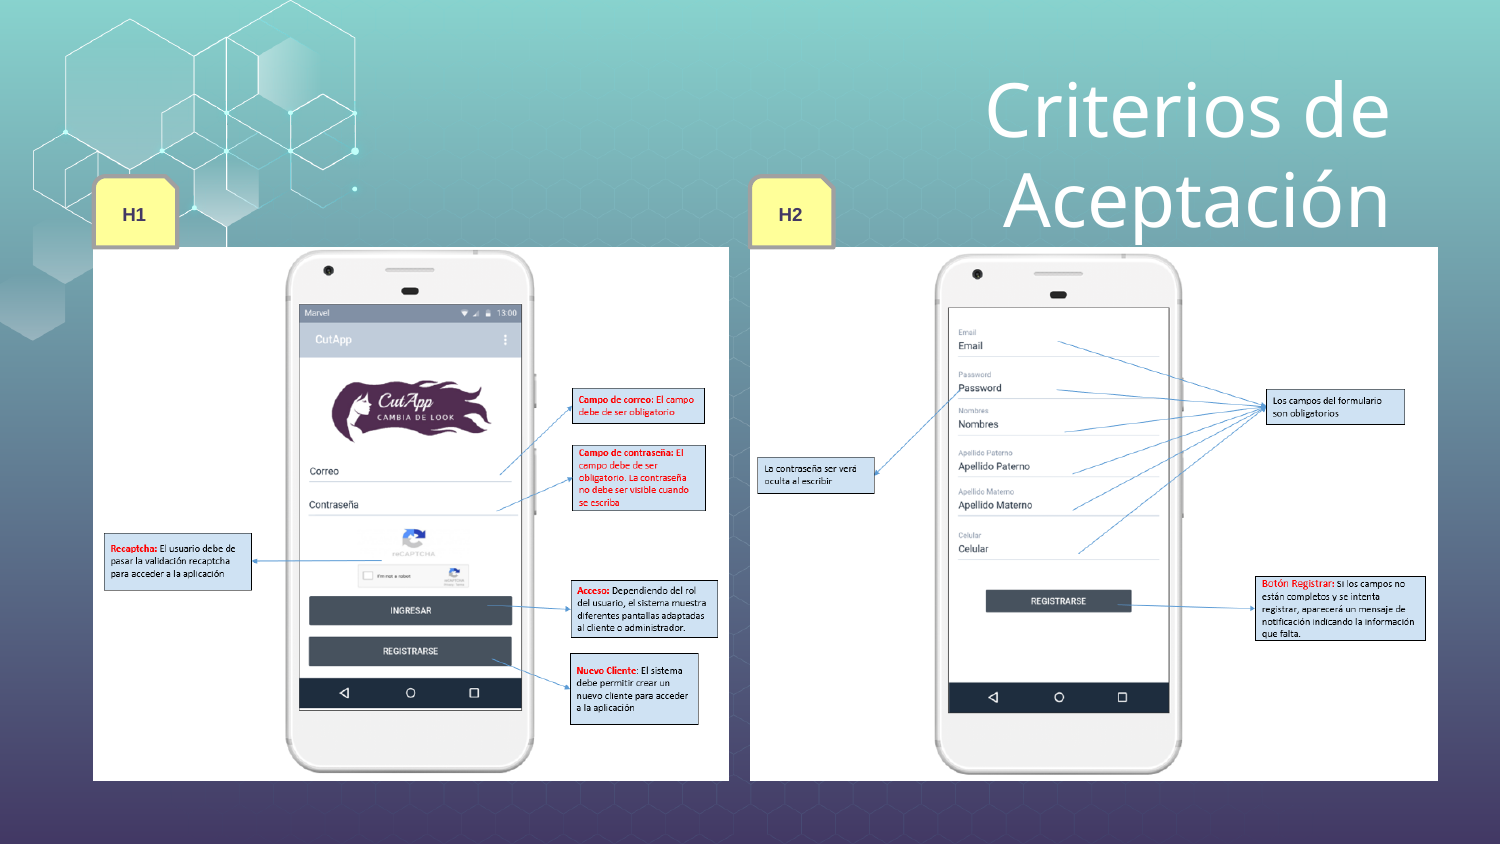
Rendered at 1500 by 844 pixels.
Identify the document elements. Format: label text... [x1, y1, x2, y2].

picture [0, 0, 1438, 844]
title Criterios de Aceptación [648, 47, 1407, 158]
text_box H2 [747, 174, 836, 247]
text_box H1 [91, 174, 180, 247]
